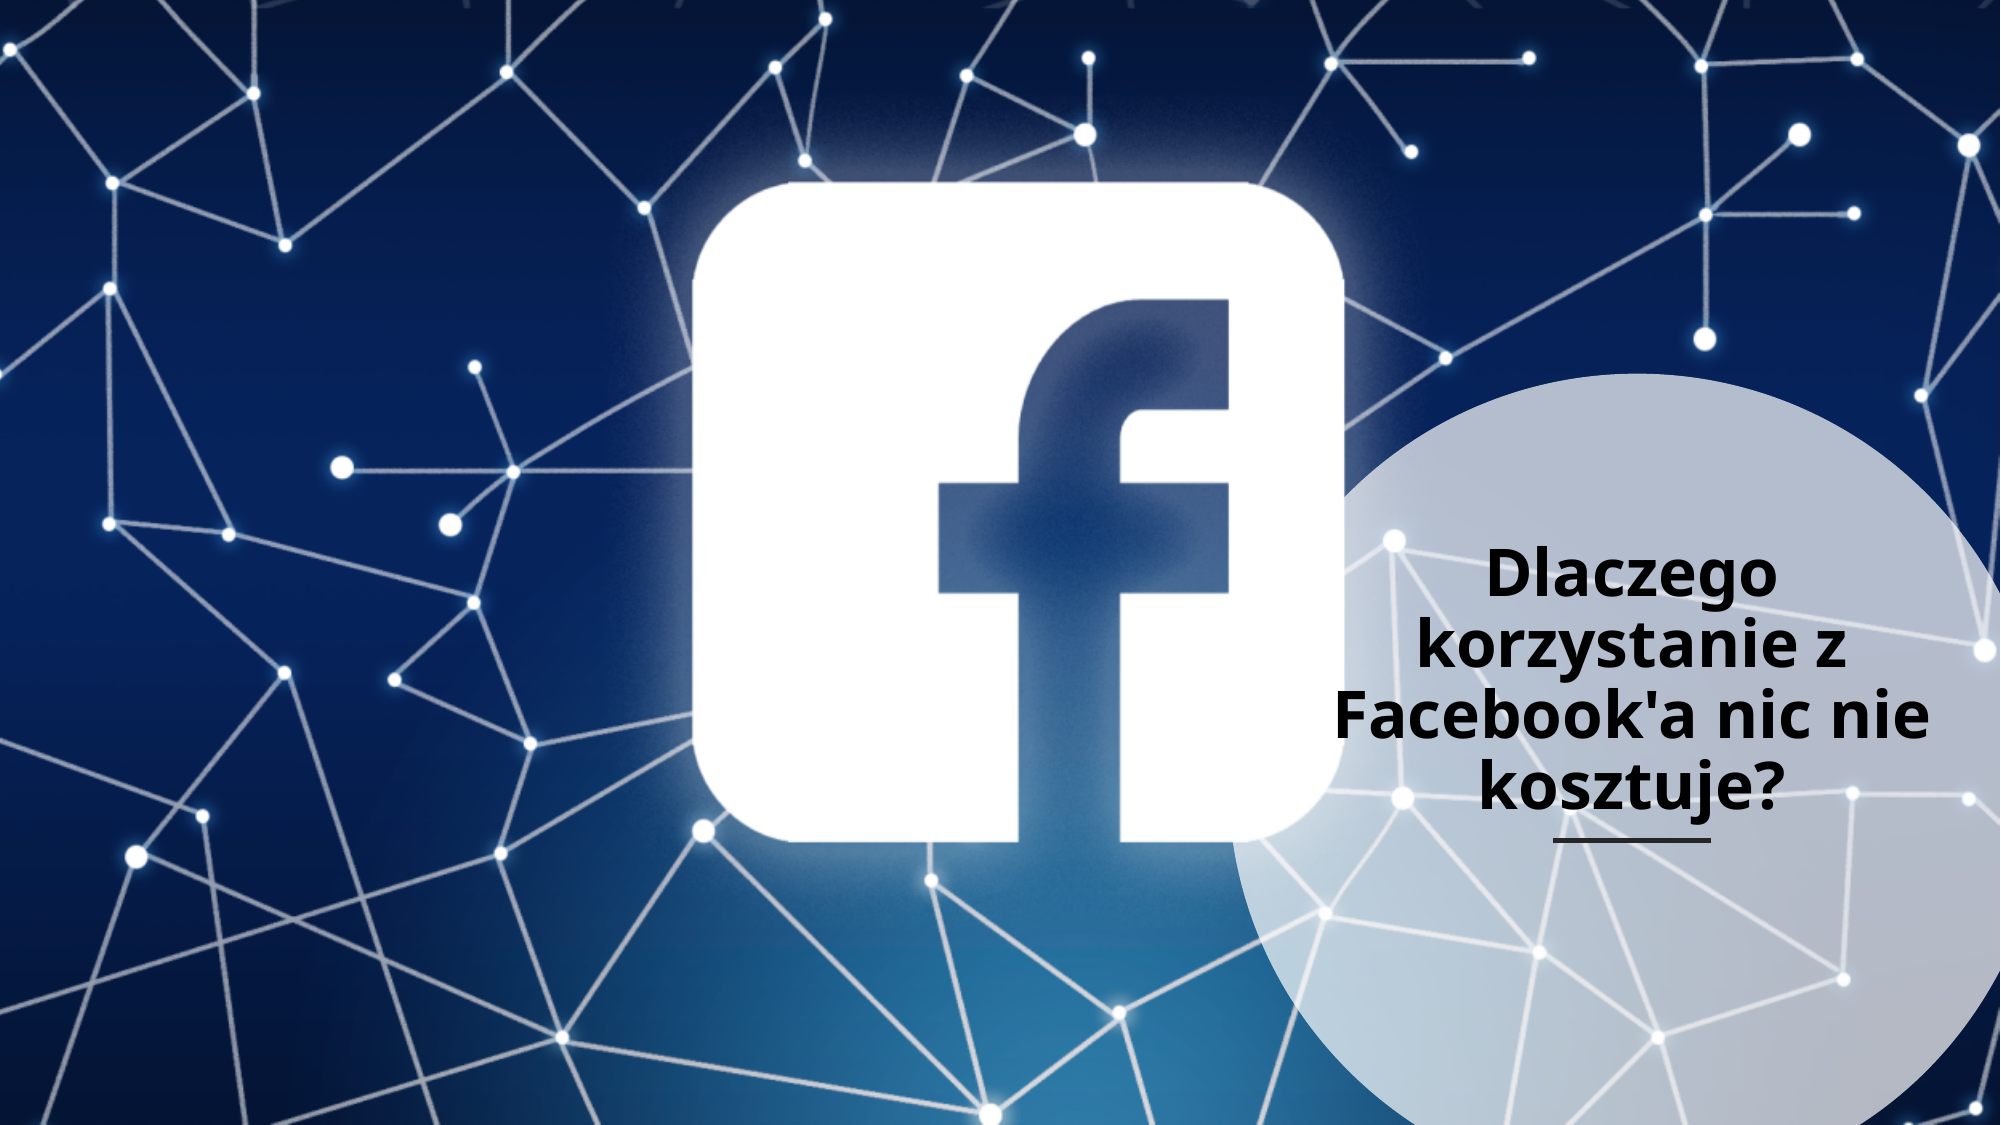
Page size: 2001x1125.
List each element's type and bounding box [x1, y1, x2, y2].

list [0, 0, 2000, 1125]
